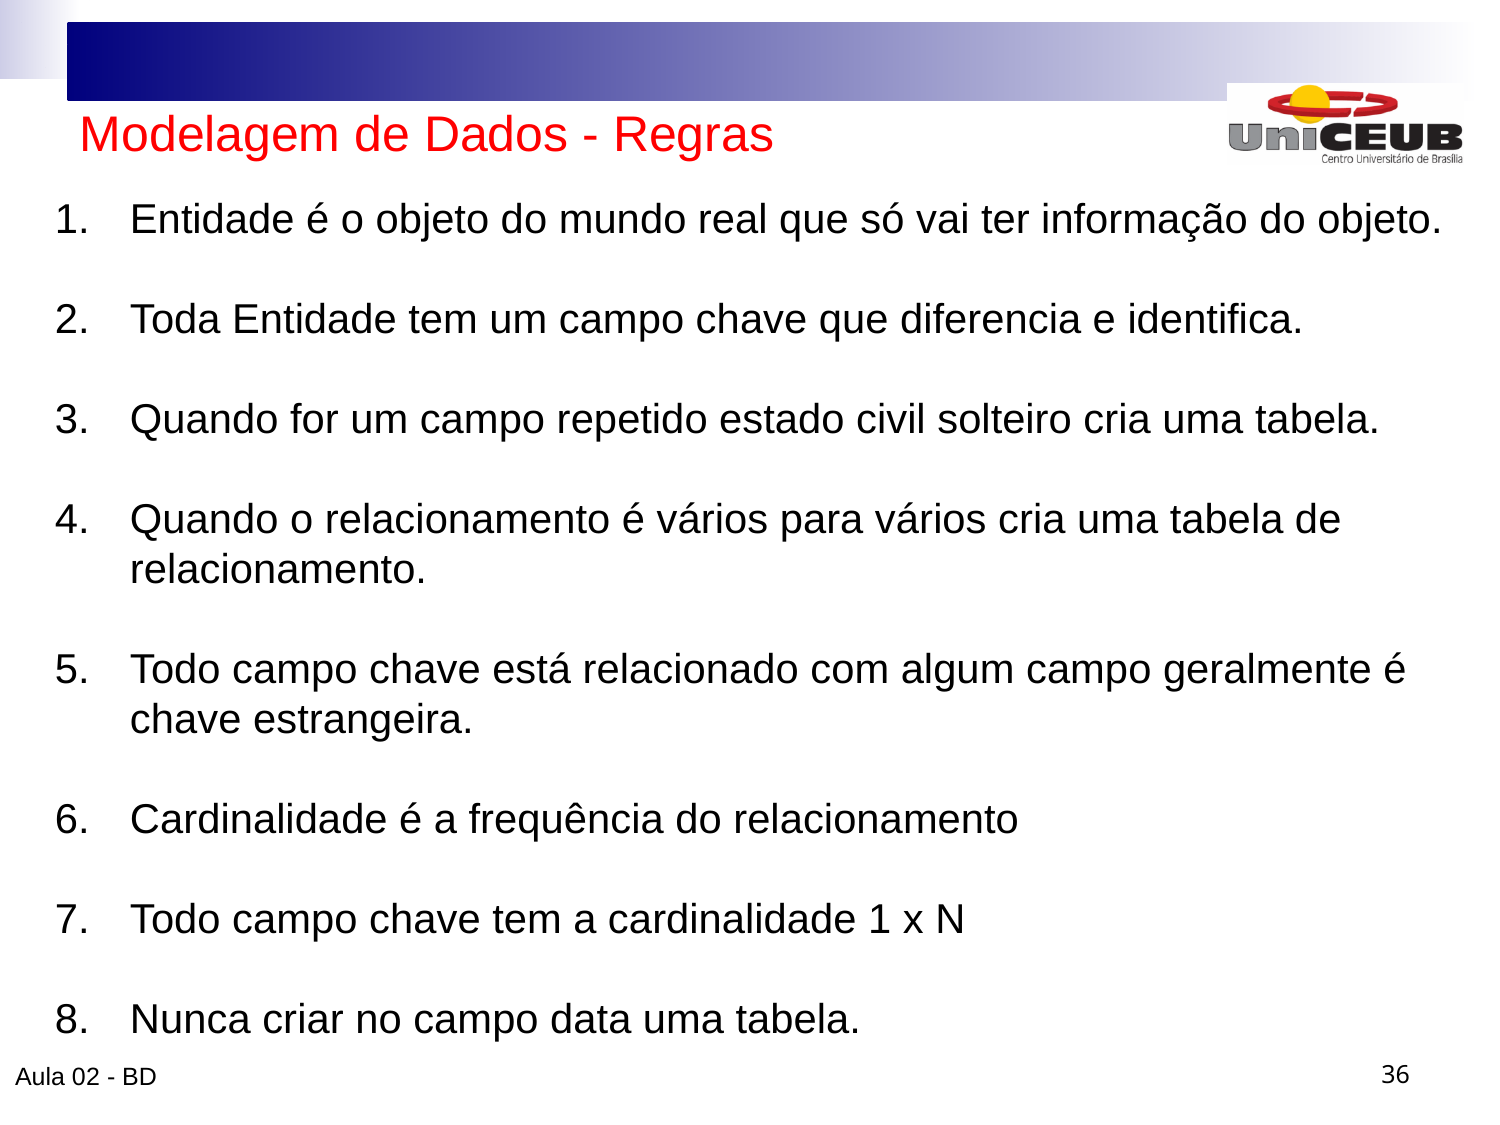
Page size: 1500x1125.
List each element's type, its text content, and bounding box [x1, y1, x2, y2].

picture [1227, 83, 1464, 165]
text_box Entidade é o objeto do mundo real que só vai ter informação do objeto. Toda Entidade tem um campo chave que diferencia e identifica. Quando for um campo repetido estado civil solteiro cria uma tabela. Quando o relacionamento é vários para vários cria uma tabela de relacionamento. Todo campo chave está relacionado com algum campo geralmente é chave estrangeira. Cardinalidade é a frequência do relacionamento Todo campo chave tem a cardinalidade 1 x N Nunca criar no campo data uma tabela. [40, 184, 1499, 1050]
text_box Aula 02 - BD [0, 1023, 475, 1099]
text_box ‹#› [1074, 1050, 1425, 1100]
title Modelagem de Dados - Regras [64, 83, 1211, 180]
